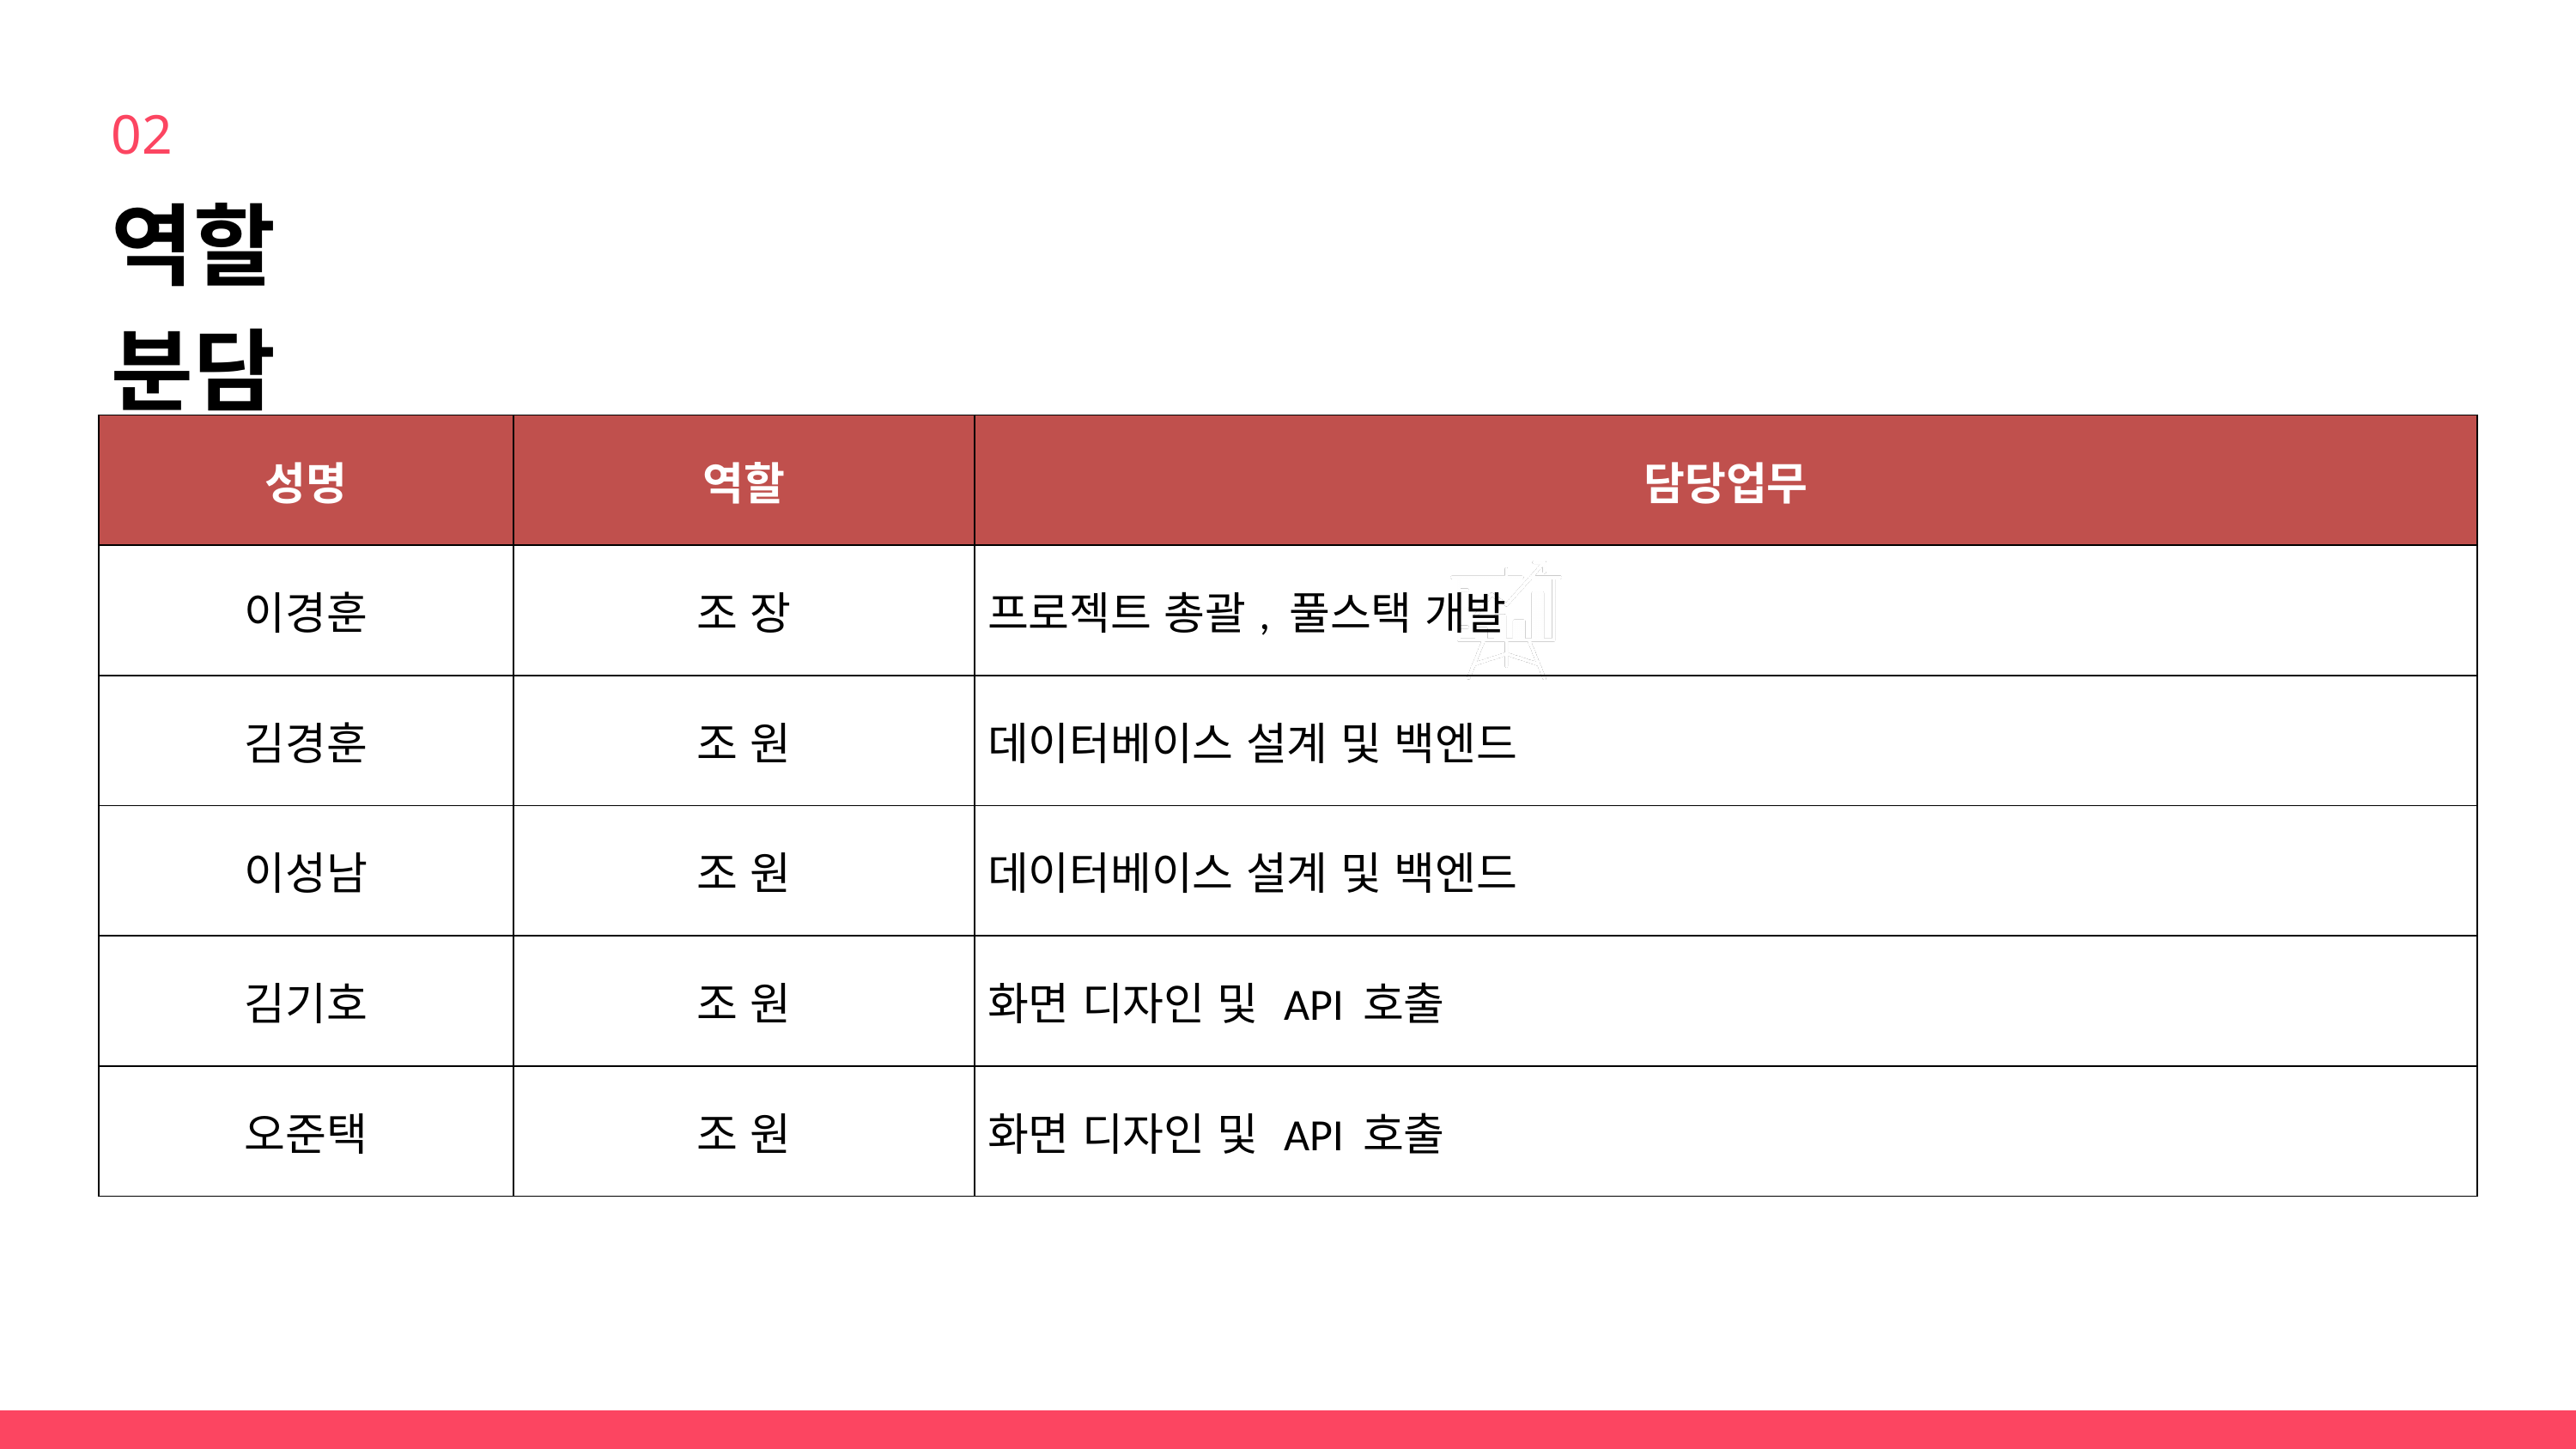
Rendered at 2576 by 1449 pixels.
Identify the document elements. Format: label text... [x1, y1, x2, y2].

table_cell 이성남 [100, 806, 513, 935]
table_cell 프로젝트 총괄, 풀스택 개발 [975, 546, 2476, 675]
table_cell 화면 디자인 및 API 호출 [975, 1067, 2476, 1196]
table_cell 김기호 [100, 937, 513, 1065]
table_cell 이경훈 [100, 546, 513, 675]
table_cell 조 원 [514, 1067, 974, 1196]
text_box 02 [111, 89, 183, 165]
table_header 성명 [100, 415, 513, 544]
table_cell 김경훈 [100, 676, 513, 805]
table_cell 조 원 [514, 676, 974, 805]
table_cell 조 원 [514, 806, 974, 935]
table_cell 오준택 [100, 1067, 513, 1196]
table_cell 데이터베이스 설계 및 백엔드 [975, 676, 2476, 805]
table_header 담당업무 [975, 415, 2476, 544]
table_cell 조 원 [514, 937, 974, 1065]
table_header 역할 [514, 415, 974, 544]
text_box 역할 분담 [111, 171, 465, 415]
table_cell 조 장 [514, 546, 974, 675]
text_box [0, 1410, 2576, 1449]
table_cell 화면 디자인 및 API 호출 [975, 937, 2476, 1065]
table_cell 데이터베이스 설계 및 백엔드 [975, 806, 2476, 935]
